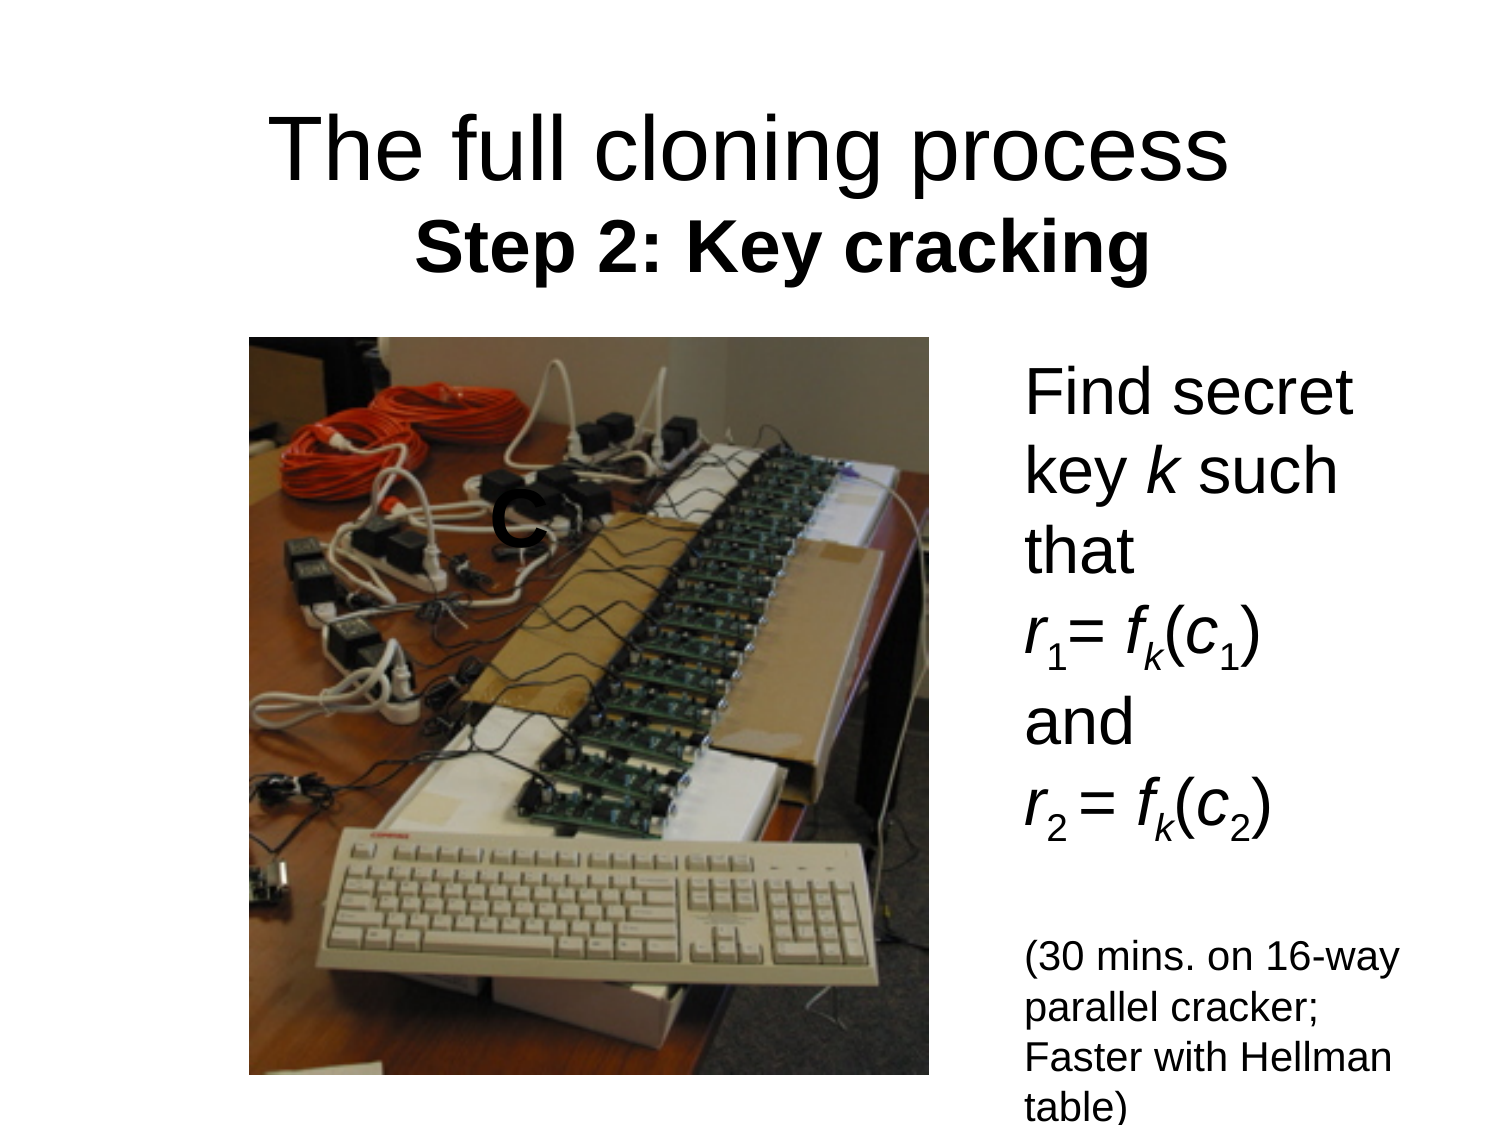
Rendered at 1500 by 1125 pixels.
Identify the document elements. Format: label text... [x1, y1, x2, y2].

list Step 2: Key cracking C [399, 200, 1307, 413]
text_box Find secret key k such that r1= fk(c1) and r2 = fk(c2) (30 mins. on 16-way parallel cracker; Faster with Hellman table) [1009, 340, 1447, 1125]
picture [249, 337, 929, 1076]
title The full cloning process [112, 50, 1388, 238]
